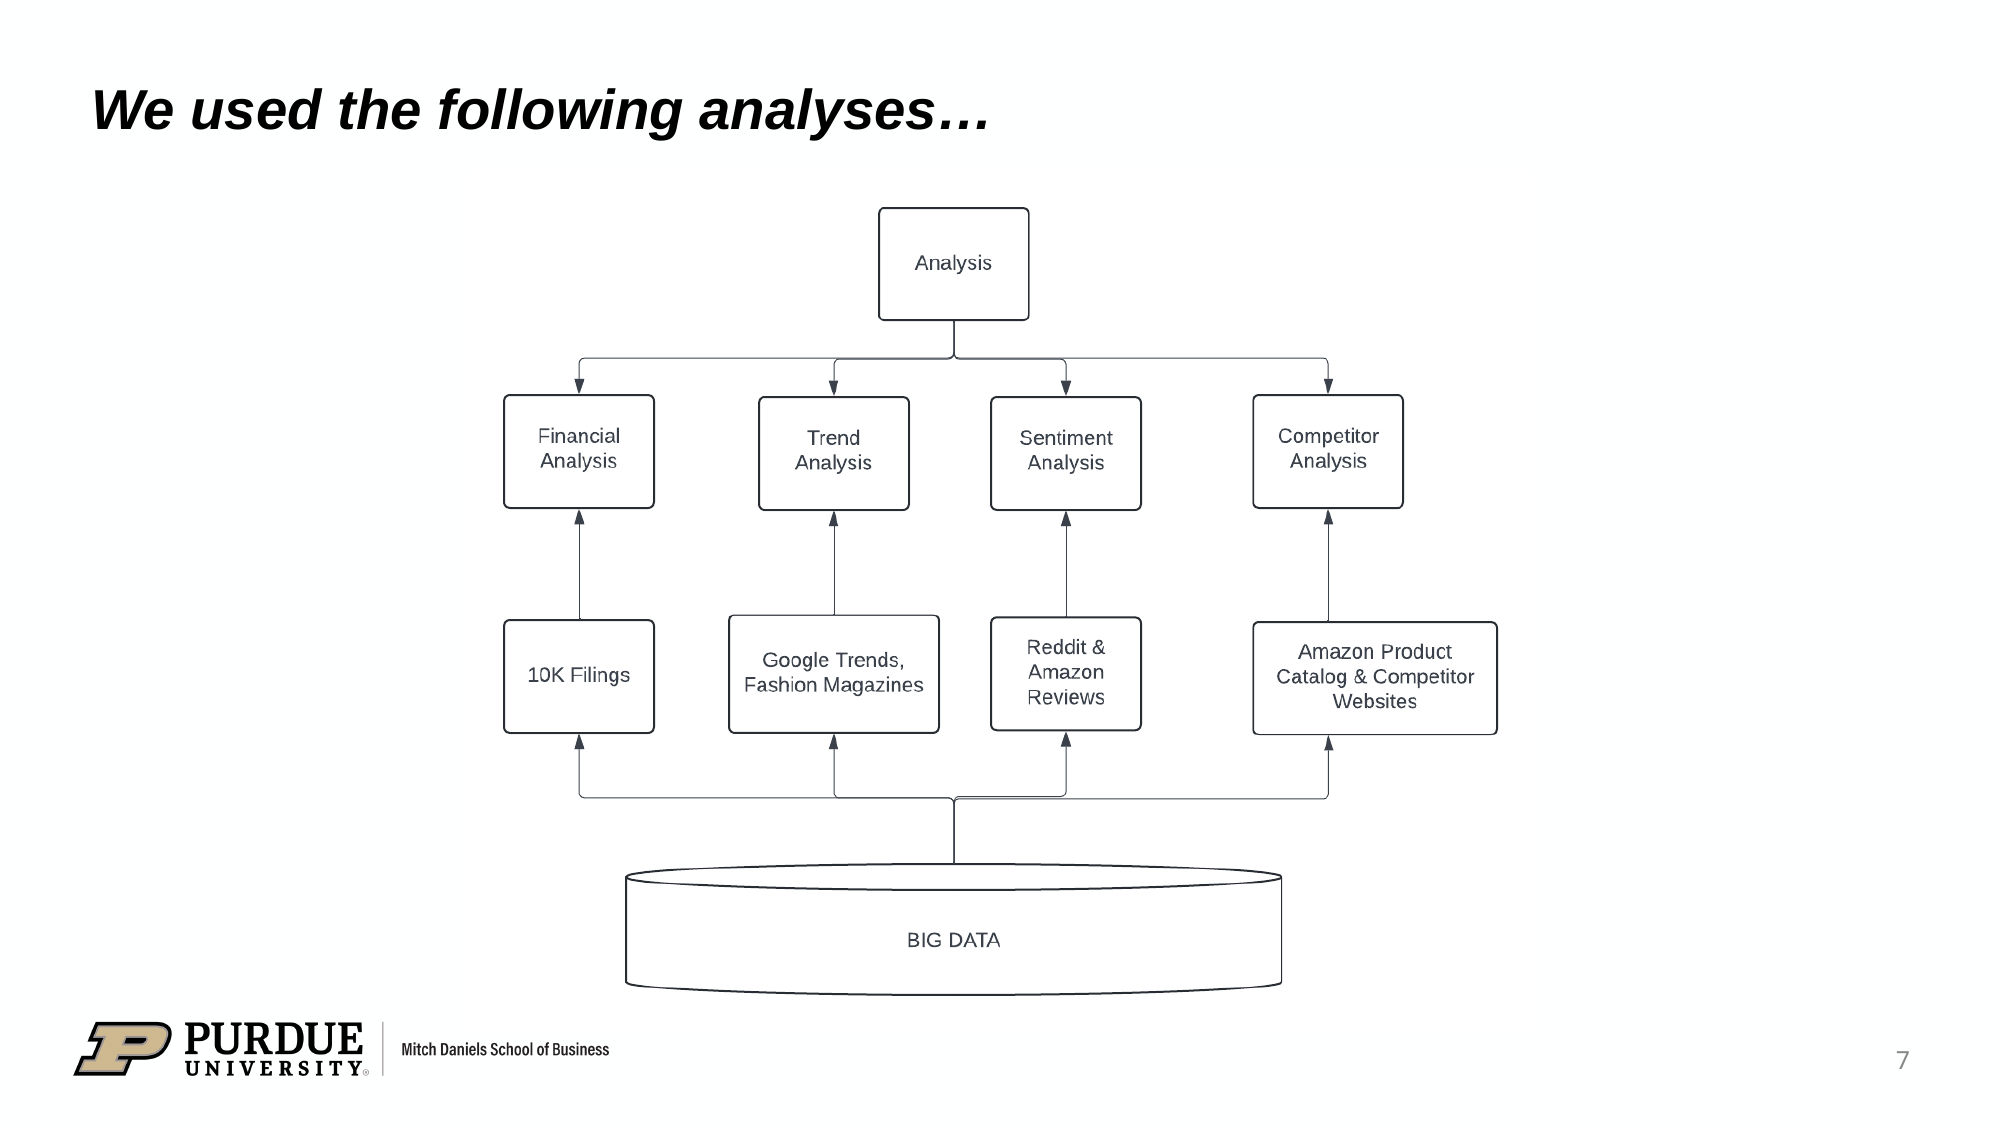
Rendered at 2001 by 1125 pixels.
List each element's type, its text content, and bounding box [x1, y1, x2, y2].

picture [73, 170, 1534, 1079]
title We used the following analyses… [76, 63, 1925, 160]
slide_number ‹#› [1744, 1031, 1925, 1092]
